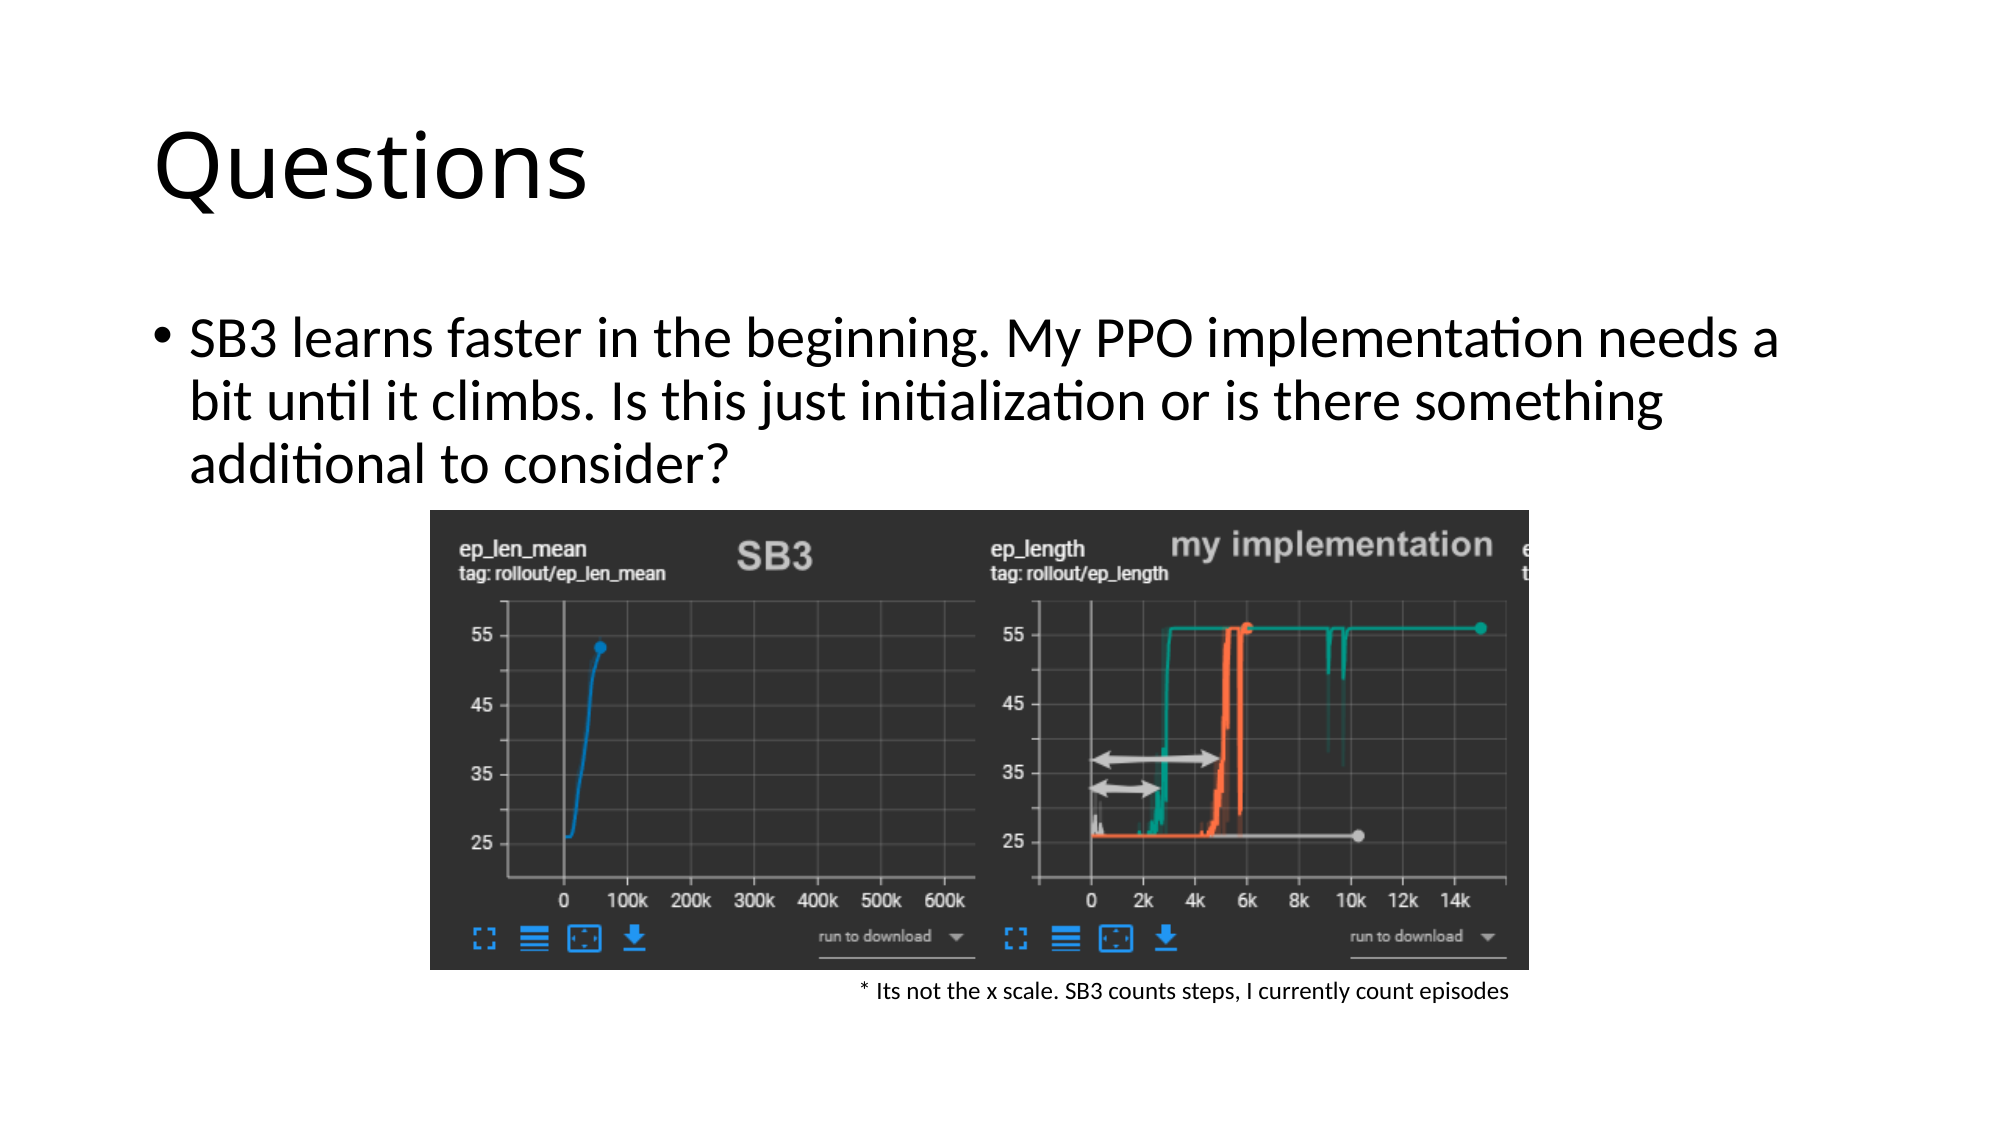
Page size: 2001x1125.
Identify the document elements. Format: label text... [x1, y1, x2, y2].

text_box * Its not the x scale. SB3 counts steps, I currently count episodes [843, 970, 1526, 1012]
picture [430, 510, 1529, 970]
title Questions [137, 59, 1863, 278]
list SB3 learns faster in the beginning. My PPO implementation needs a bit until it climbs. Is this just initialization or is there something additional to consider? [137, 299, 1863, 1014]
